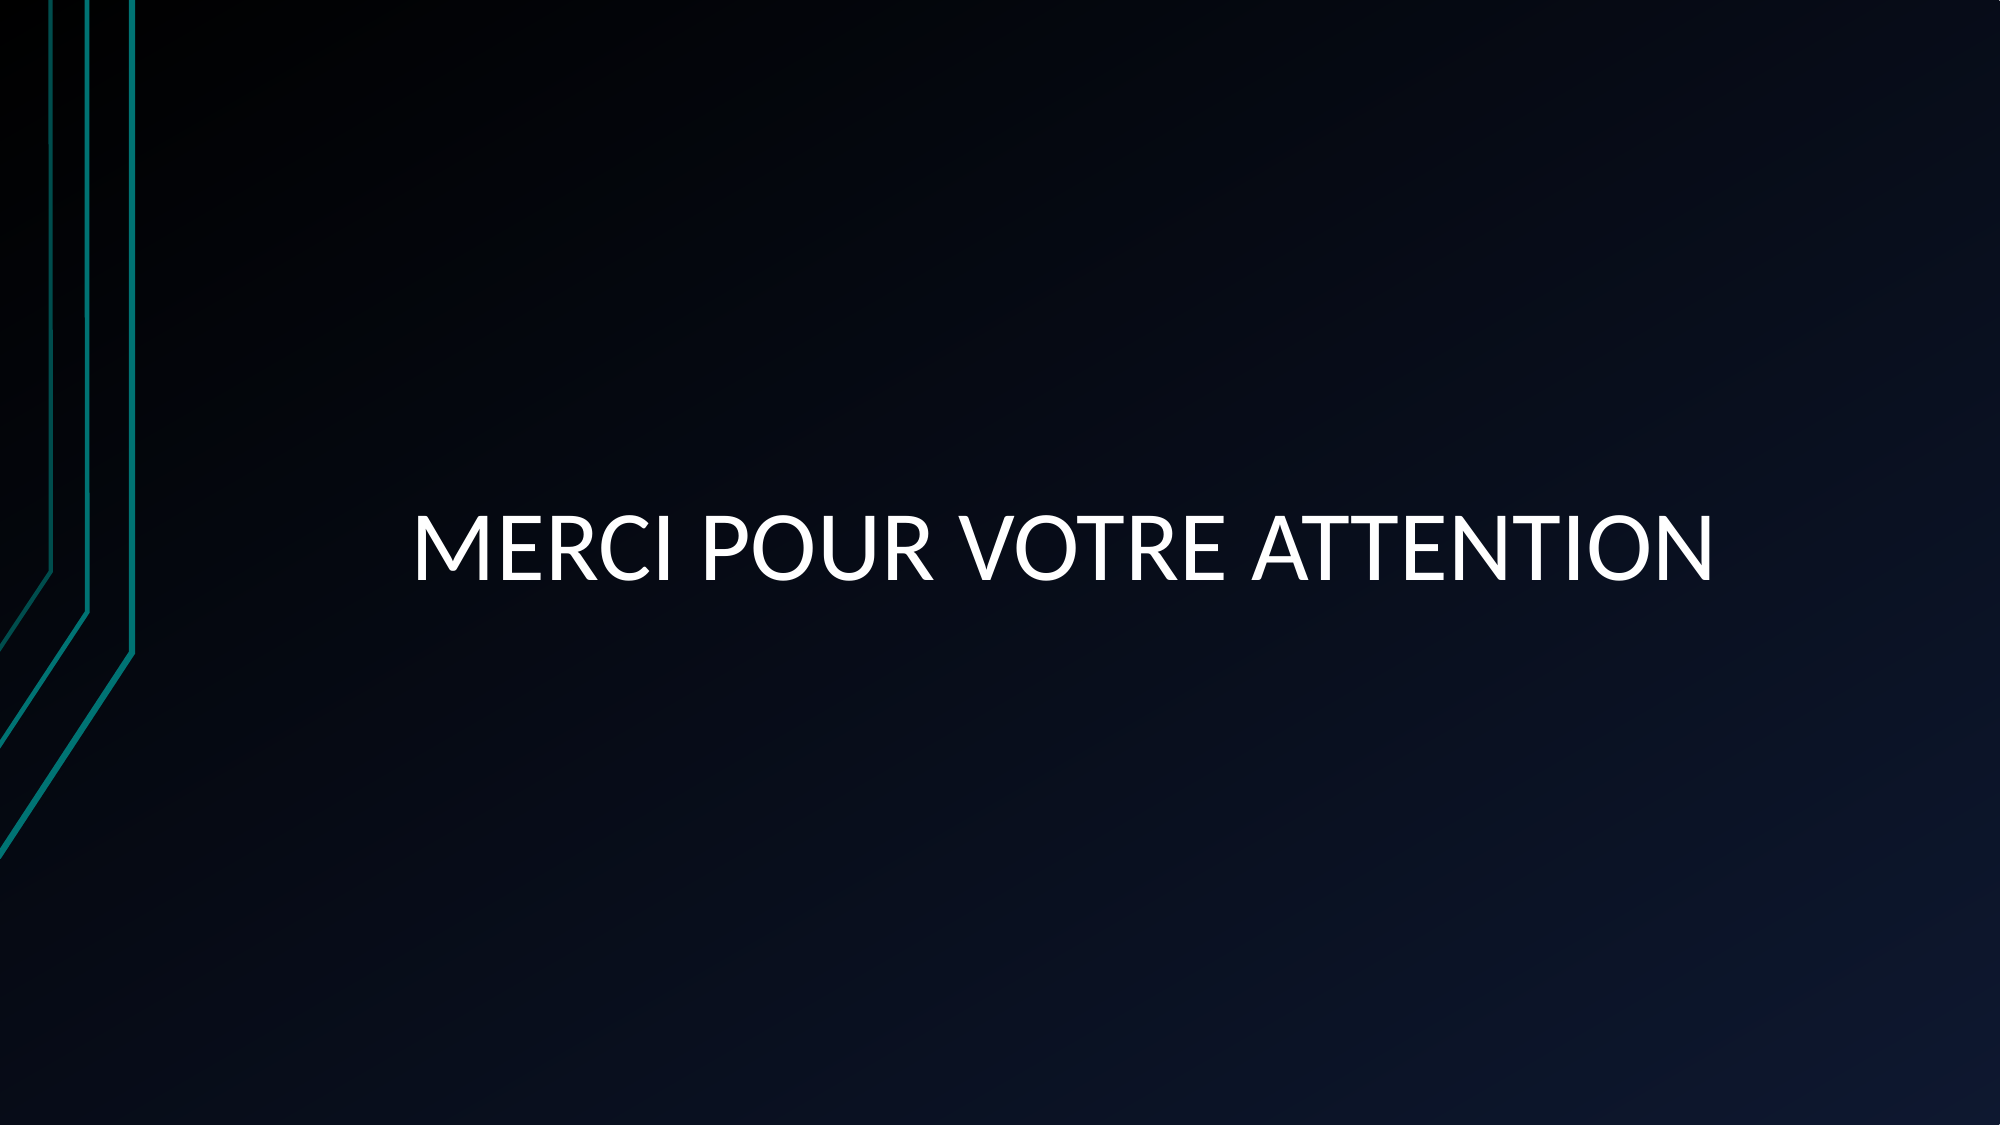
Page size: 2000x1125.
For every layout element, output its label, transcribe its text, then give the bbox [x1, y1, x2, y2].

text_box MERCI POUR VOTRE ATTENTION [172, 473, 1957, 609]
